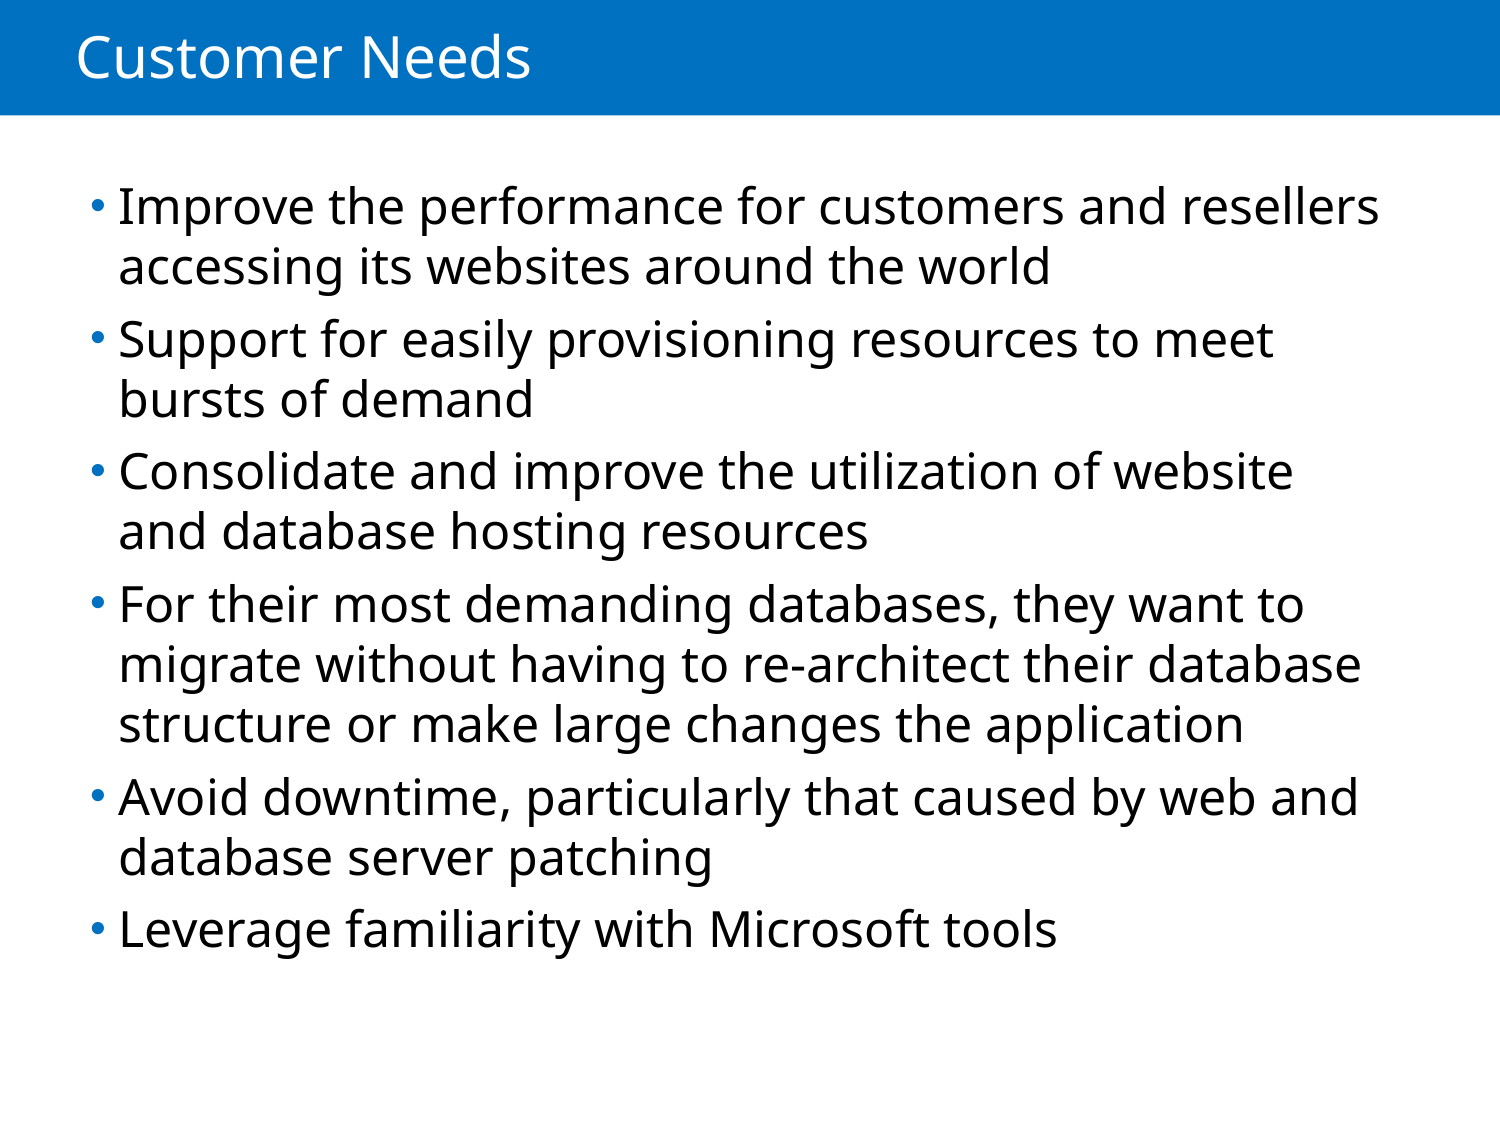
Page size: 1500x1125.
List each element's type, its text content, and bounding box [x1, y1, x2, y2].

text_box Improve the performance for customers and resellers accessing its websites around the world Support for easily provisioning resources to meet bursts of demand Consolidate and improve the utilization of website and database hosting resources For their most demanding databases, they want to migrate without having to re-architect their database structure or make large changes the application Avoid downtime, particularly that caused by web and database server patching Leverage familiarity with Microsoft tools [75, 167, 1408, 1012]
title Customer Needs [75, 0, 1351, 122]
